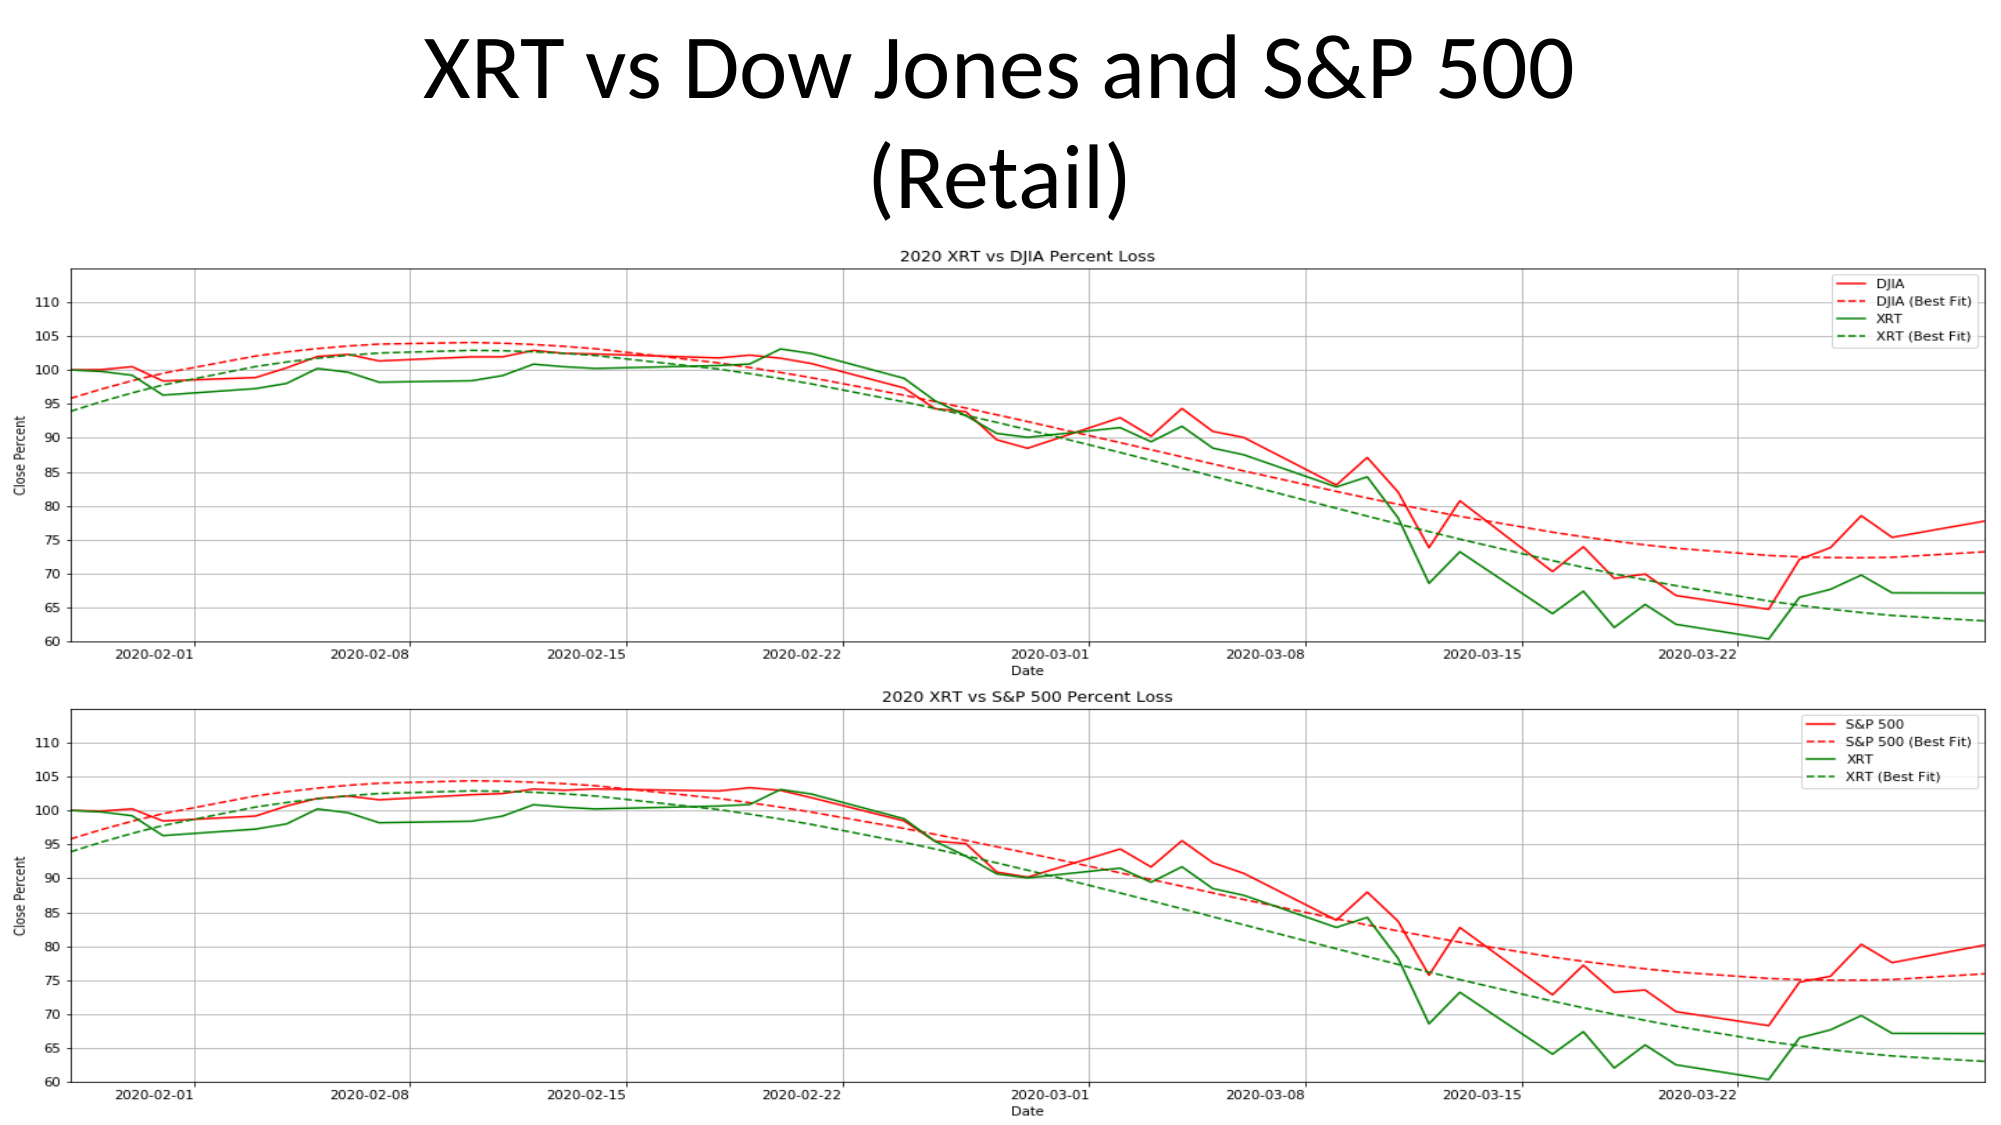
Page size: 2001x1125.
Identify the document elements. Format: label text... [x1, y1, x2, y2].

text_box XRT vs Dow Jones and S&P 500 (Retail) [0, 0, 2000, 232]
picture [0, 236, 2000, 1125]
